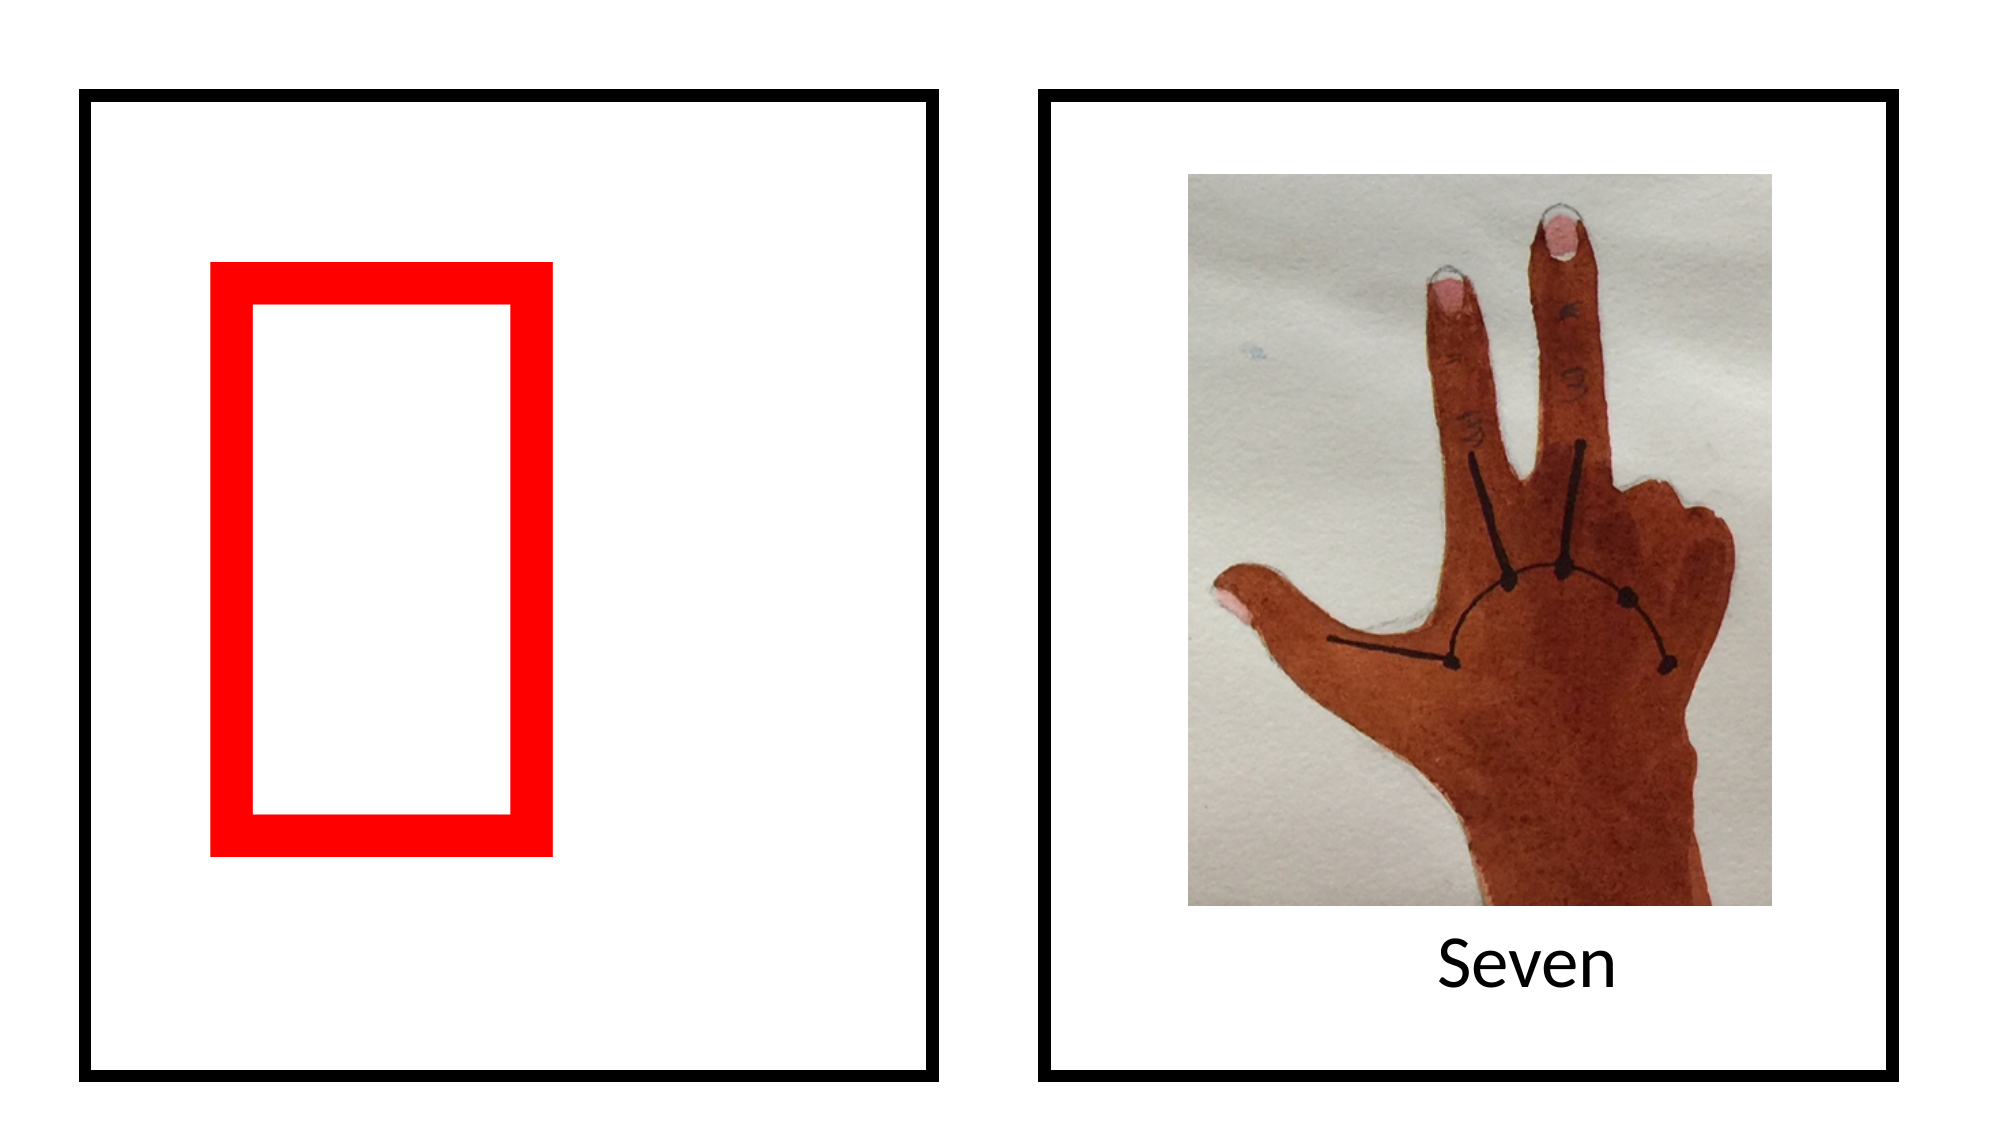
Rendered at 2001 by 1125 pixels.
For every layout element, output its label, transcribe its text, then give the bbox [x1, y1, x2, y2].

text_box [84, 95, 934, 1077]
text_box Seven [1262, 905, 1794, 1011]
picture [1188, 174, 1772, 906]
text_box [1044, 95, 1893, 1077]
text_box  [117, 17, 768, 1032]
